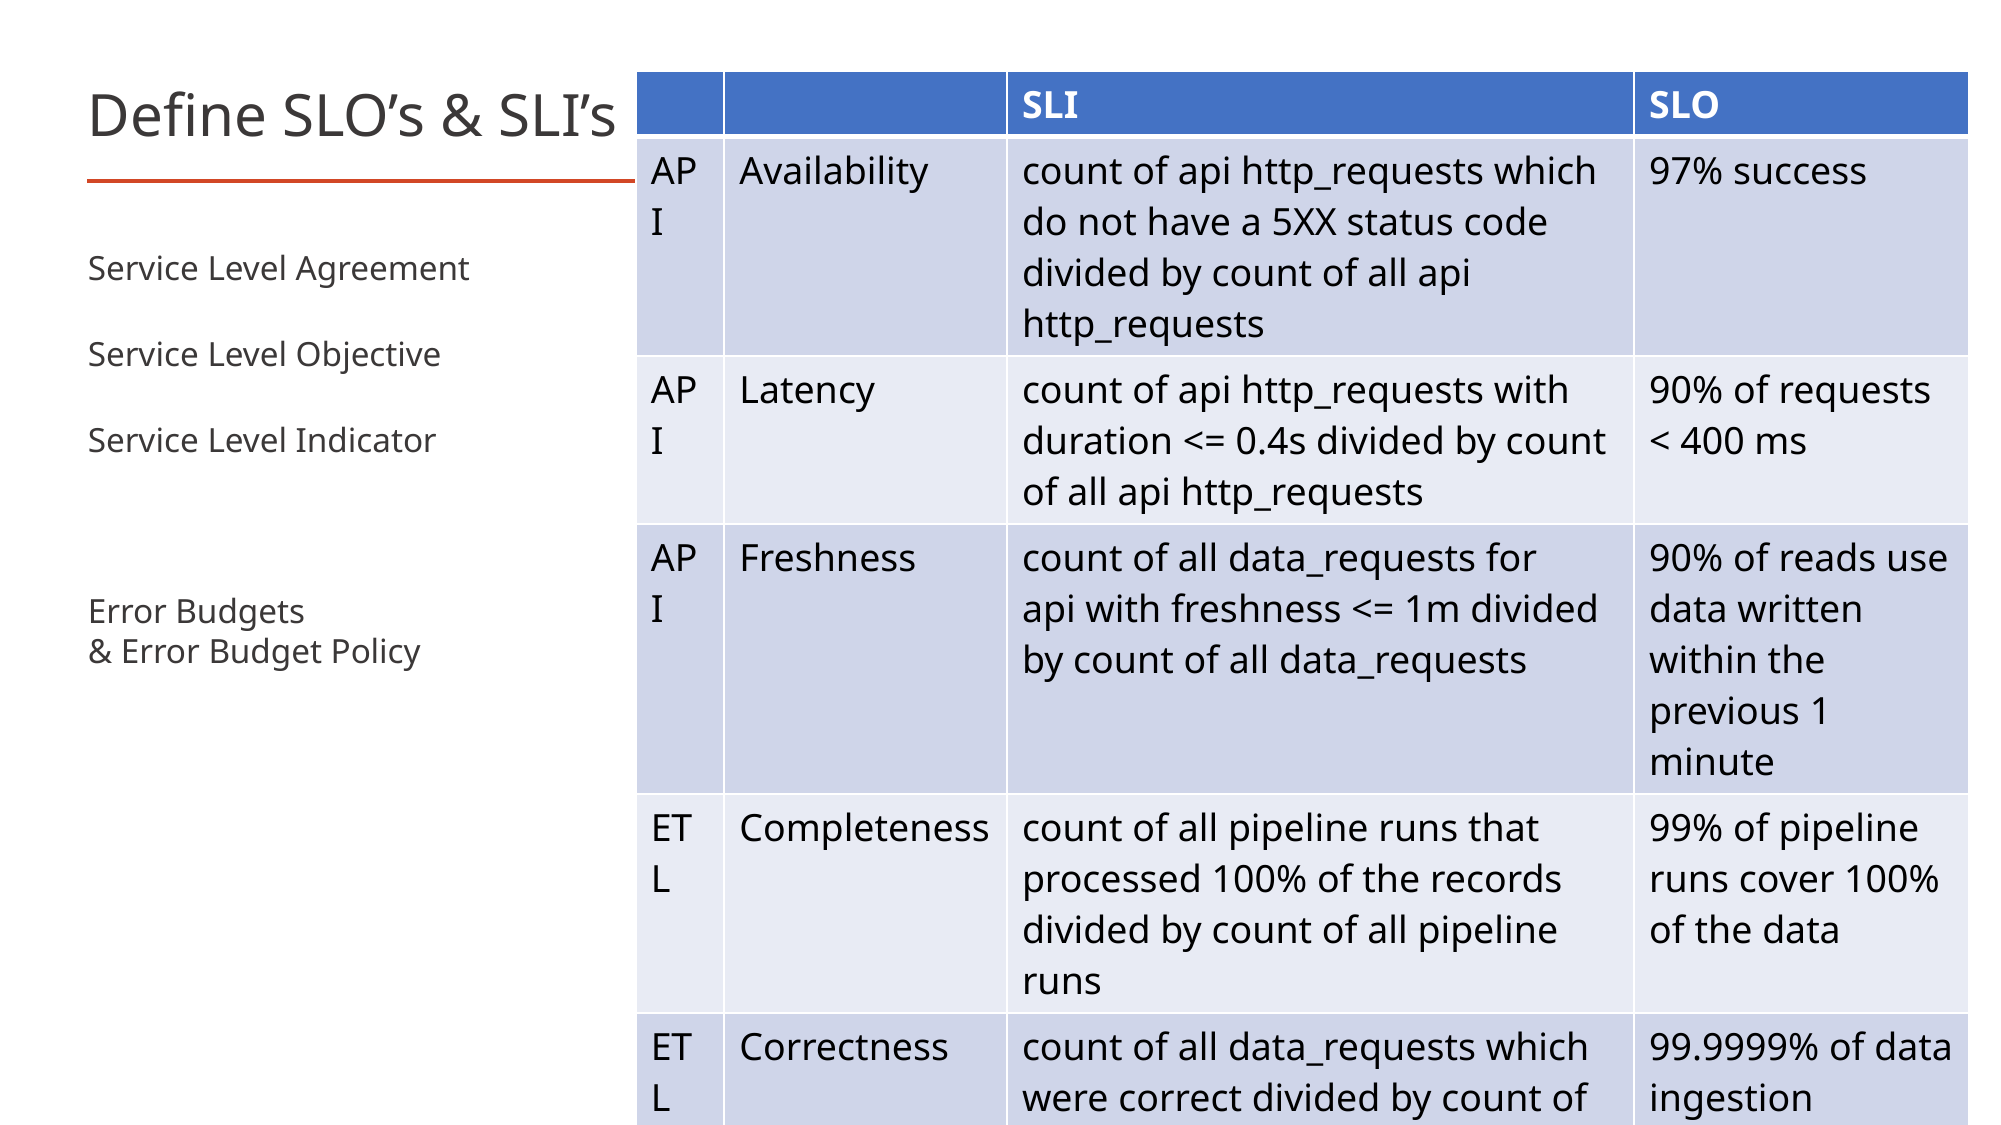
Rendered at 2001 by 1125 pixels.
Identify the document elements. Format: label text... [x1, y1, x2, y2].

table_cell Latency [725, 357, 1006, 523]
table_cell ETL [637, 795, 723, 1012]
table_cell 99% of pipeline runs cover 100% of the data [1635, 795, 1968, 1012]
table_cell Availability [725, 139, 1006, 355]
table_header SLI [1008, 72, 1633, 134]
table_cell API [637, 357, 723, 523]
table_cell count of api http_requests with duration <= 0.4s divided by count of all api http_requests [1008, 357, 1633, 523]
table_cell count of all data_requests for api with freshness <= 1m divided by count of all data_requests [1008, 525, 1633, 793]
title Define SLO’s & SLI’s [72, 70, 635, 163]
table_cell 99.9999% of data ingestion records result in the correct output [1635, 1014, 1968, 1125]
table_cell 97% success [1635, 139, 1968, 355]
table_cell Completeness [725, 795, 1006, 1012]
table_header SLO [1635, 72, 1968, 134]
table_cell count of api http_requests which do not have a 5XX status code divided by count of all api http_requests [1008, 139, 1633, 355]
table_header [637, 72, 723, 134]
table_cell count of all data_requests which were correct divided by count of all data_requests [1008, 1014, 1633, 1125]
table_cell count of all pipeline runs that processed 100% of the records divided by count of all pipeline runs [1008, 795, 1633, 1012]
table_cell ETL [637, 1014, 723, 1125]
table_cell Freshness [725, 525, 1006, 793]
table_cell 90% of requests < 400 ms [1635, 357, 1968, 523]
list Service Level Agreement Service Level Objective Service Level Indicator Error Budgets & Error Budget Policy [72, 239, 594, 995]
table_cell 90% of reads use data written within the previous 1 minute [1635, 525, 1968, 793]
table_cell API [637, 139, 723, 355]
table_cell API [637, 525, 723, 793]
table_cell Correctness [725, 1014, 1006, 1125]
table_header [725, 72, 1006, 134]
